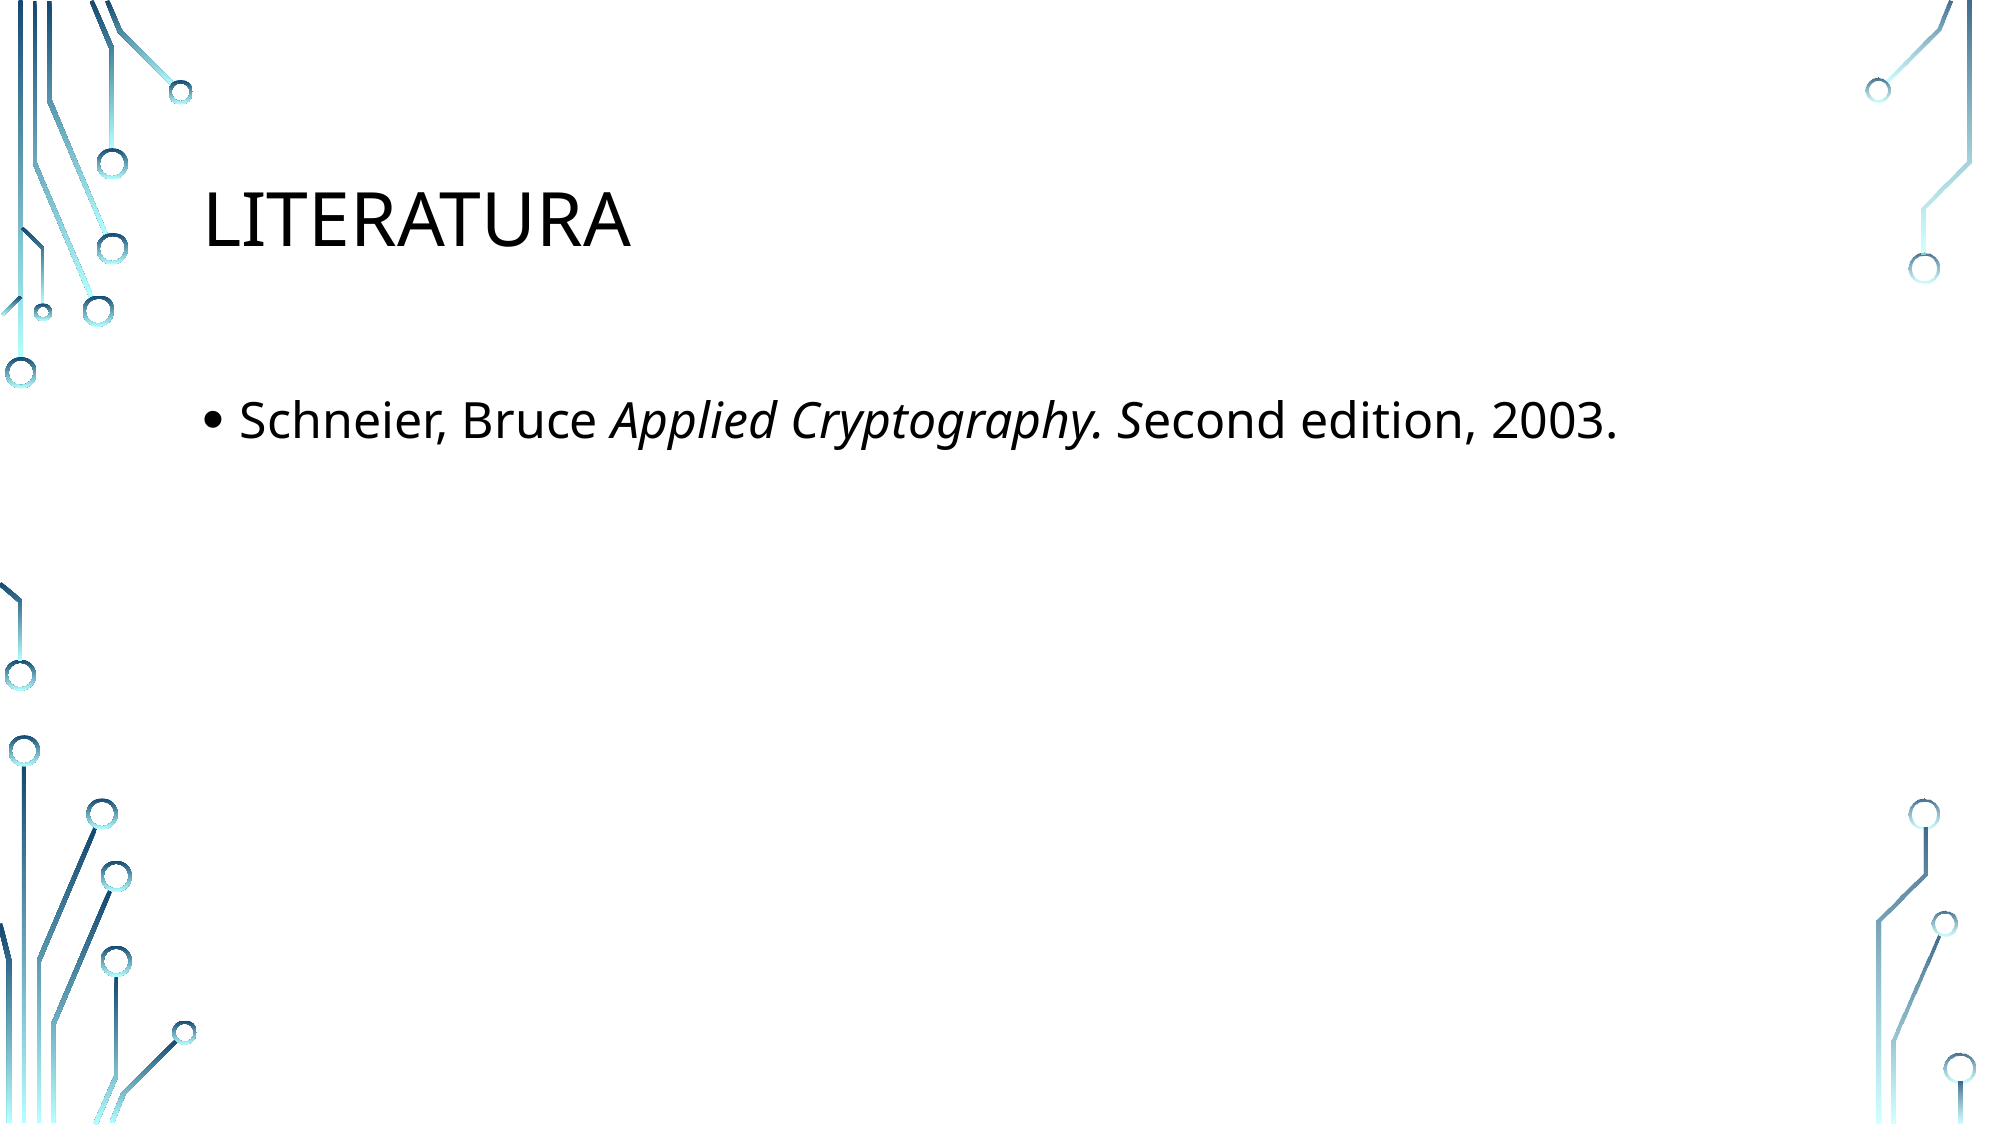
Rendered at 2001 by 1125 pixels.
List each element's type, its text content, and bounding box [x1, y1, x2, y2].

title LITERATURA [187, 101, 1813, 344]
list Schneier, Bruce Applied Cryptography. Second edition, 2003. [187, 369, 1813, 950]
